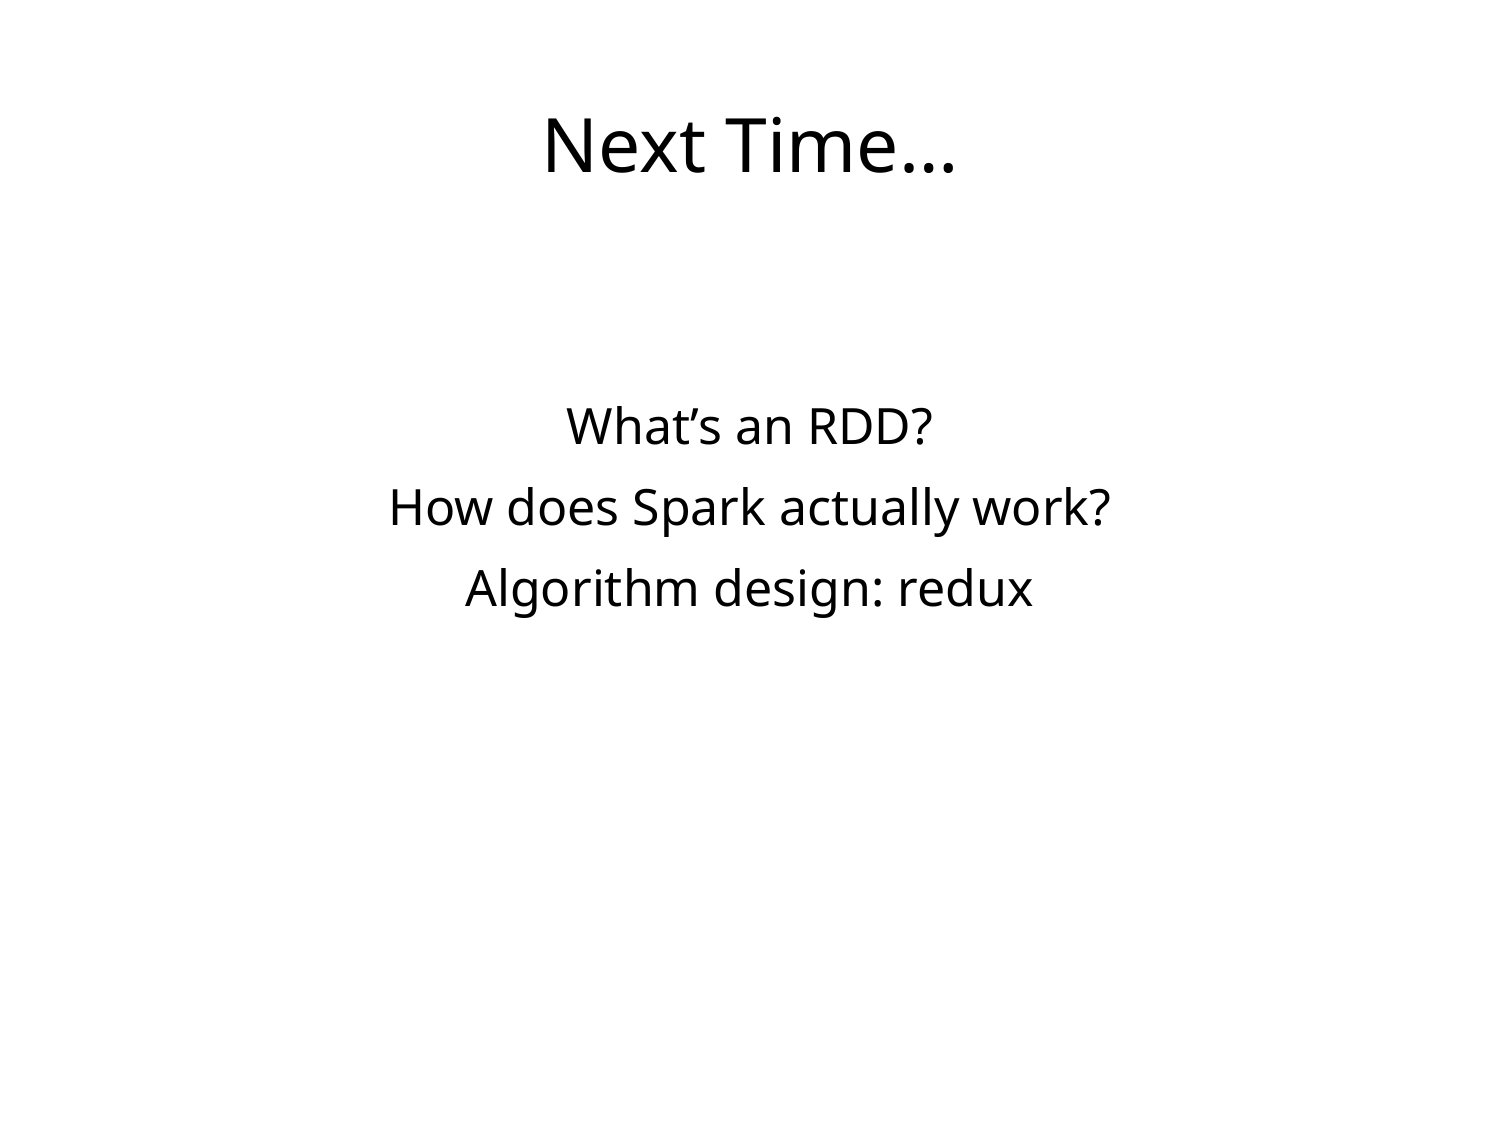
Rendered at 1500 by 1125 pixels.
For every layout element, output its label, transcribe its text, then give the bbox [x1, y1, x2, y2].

text_box Next Time… [0, 90, 1500, 203]
text_box How does Spark actually work? [0, 467, 1500, 543]
text_box What’s an RDD? [0, 386, 1500, 462]
text_box Algorithm design: redux [0, 549, 1500, 624]
